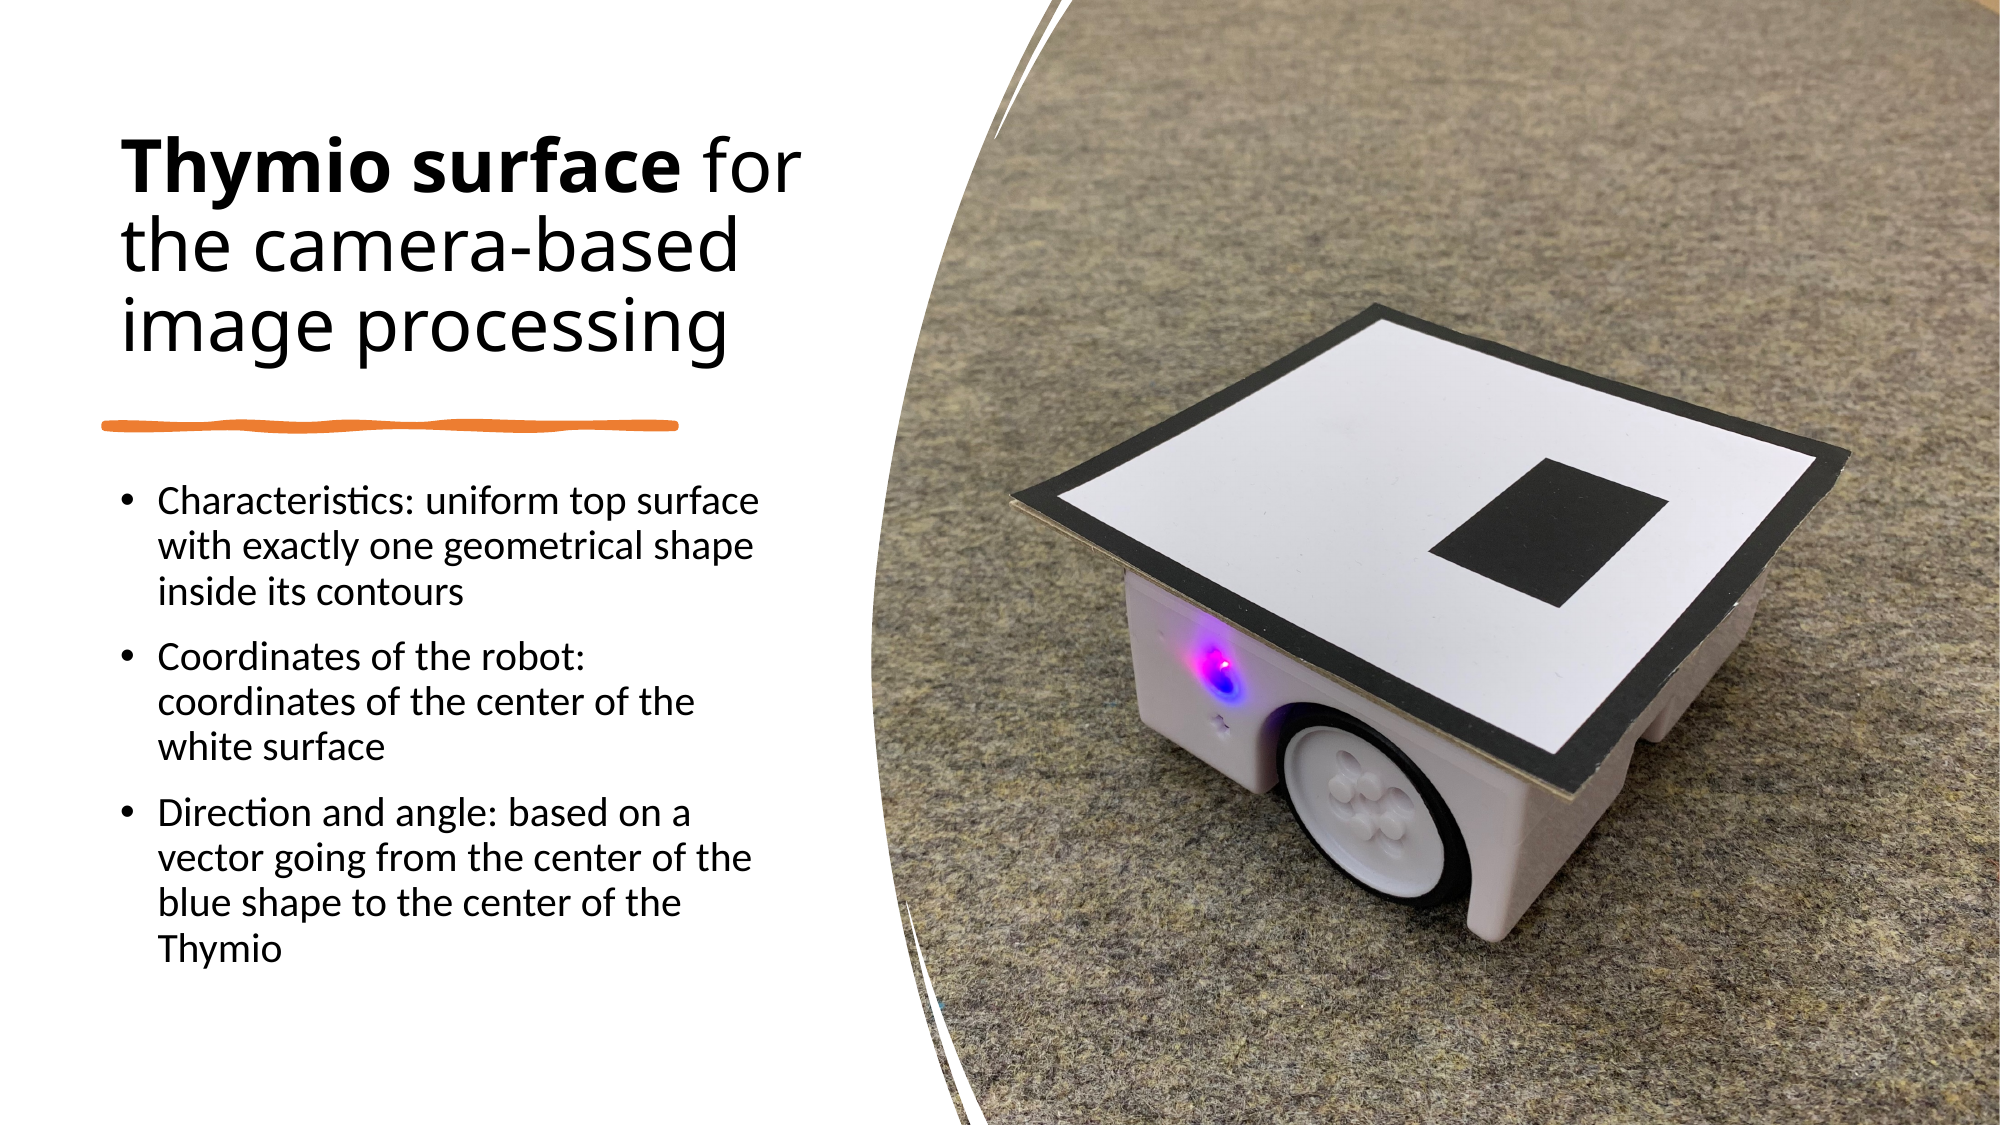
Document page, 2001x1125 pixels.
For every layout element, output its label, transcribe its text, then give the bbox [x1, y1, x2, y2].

title Thymio surface for the camera-based image processing [105, 53, 822, 375]
text_box [103, 421, 676, 431]
text_box [0, 0, 871, 1125]
picture [871, 0, 2000, 1125]
list Characteristics: uniform top surface with exactly one geometrical shape inside its contours Coordinates of the robot: coordinates of the center of the white surface Direction and angle: based on a vector going from the center of the blue shape to the center of the Thymio [105, 471, 802, 1016]
